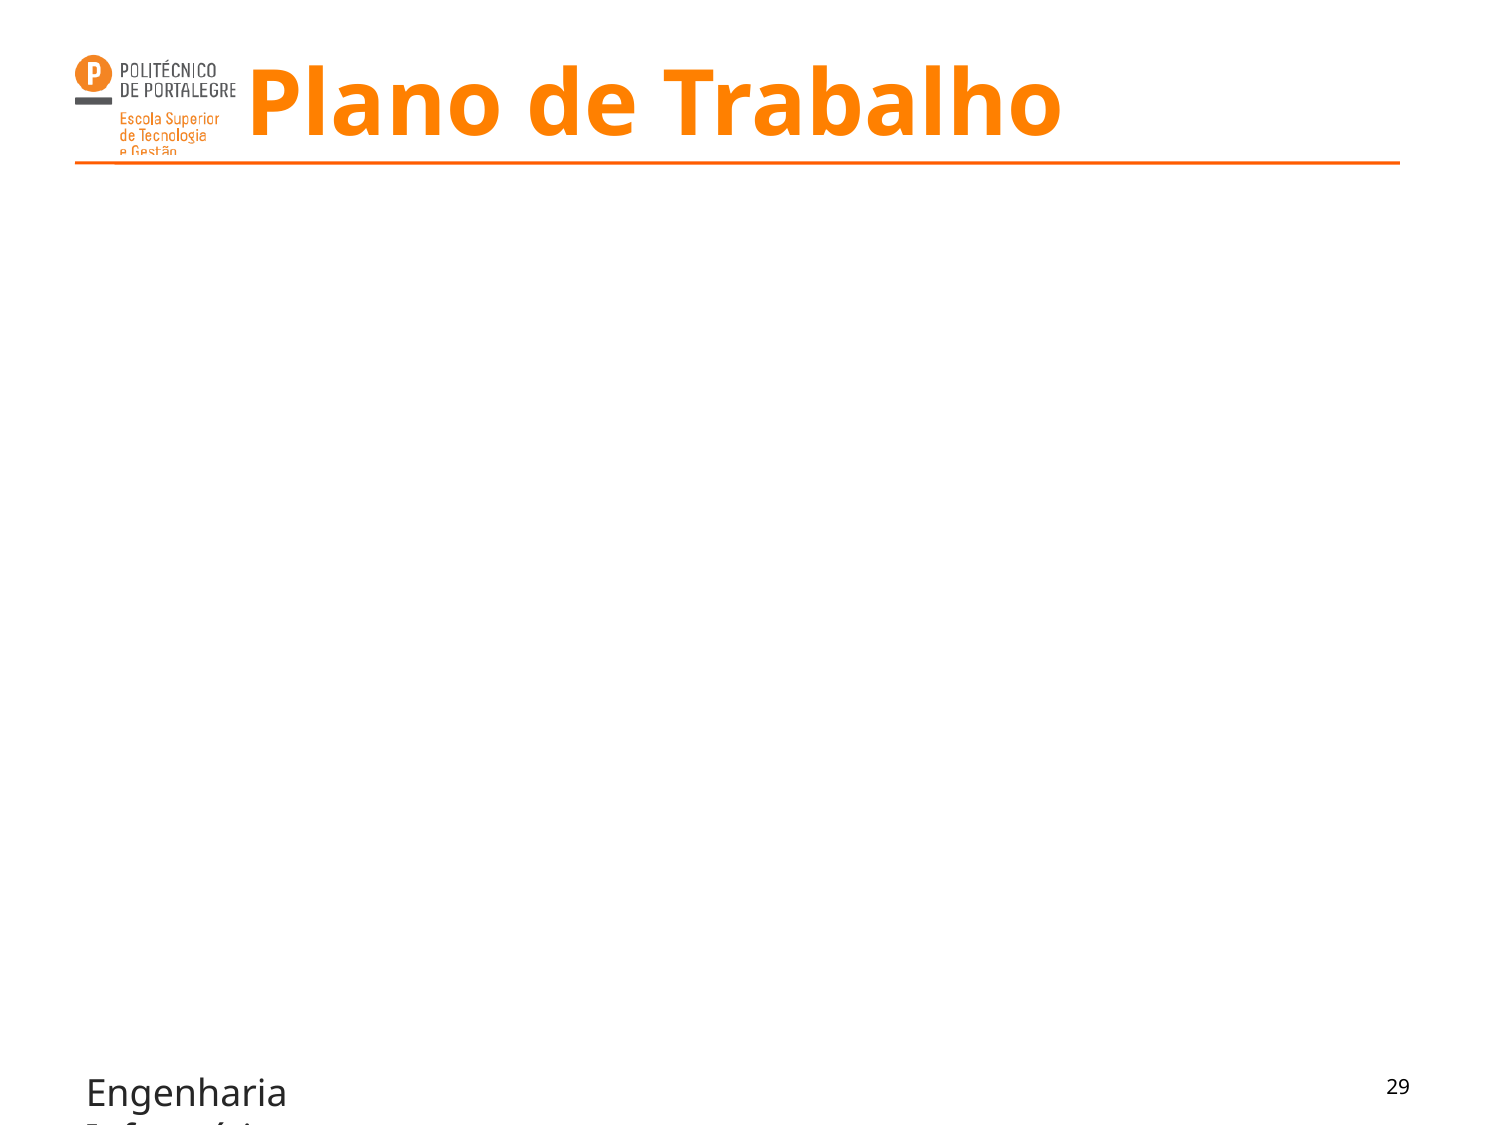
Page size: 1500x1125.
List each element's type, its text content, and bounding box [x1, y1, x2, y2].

slide_number 29 [1074, 1065, 1426, 1120]
title Plano de Trabalho [229, 45, 1448, 162]
